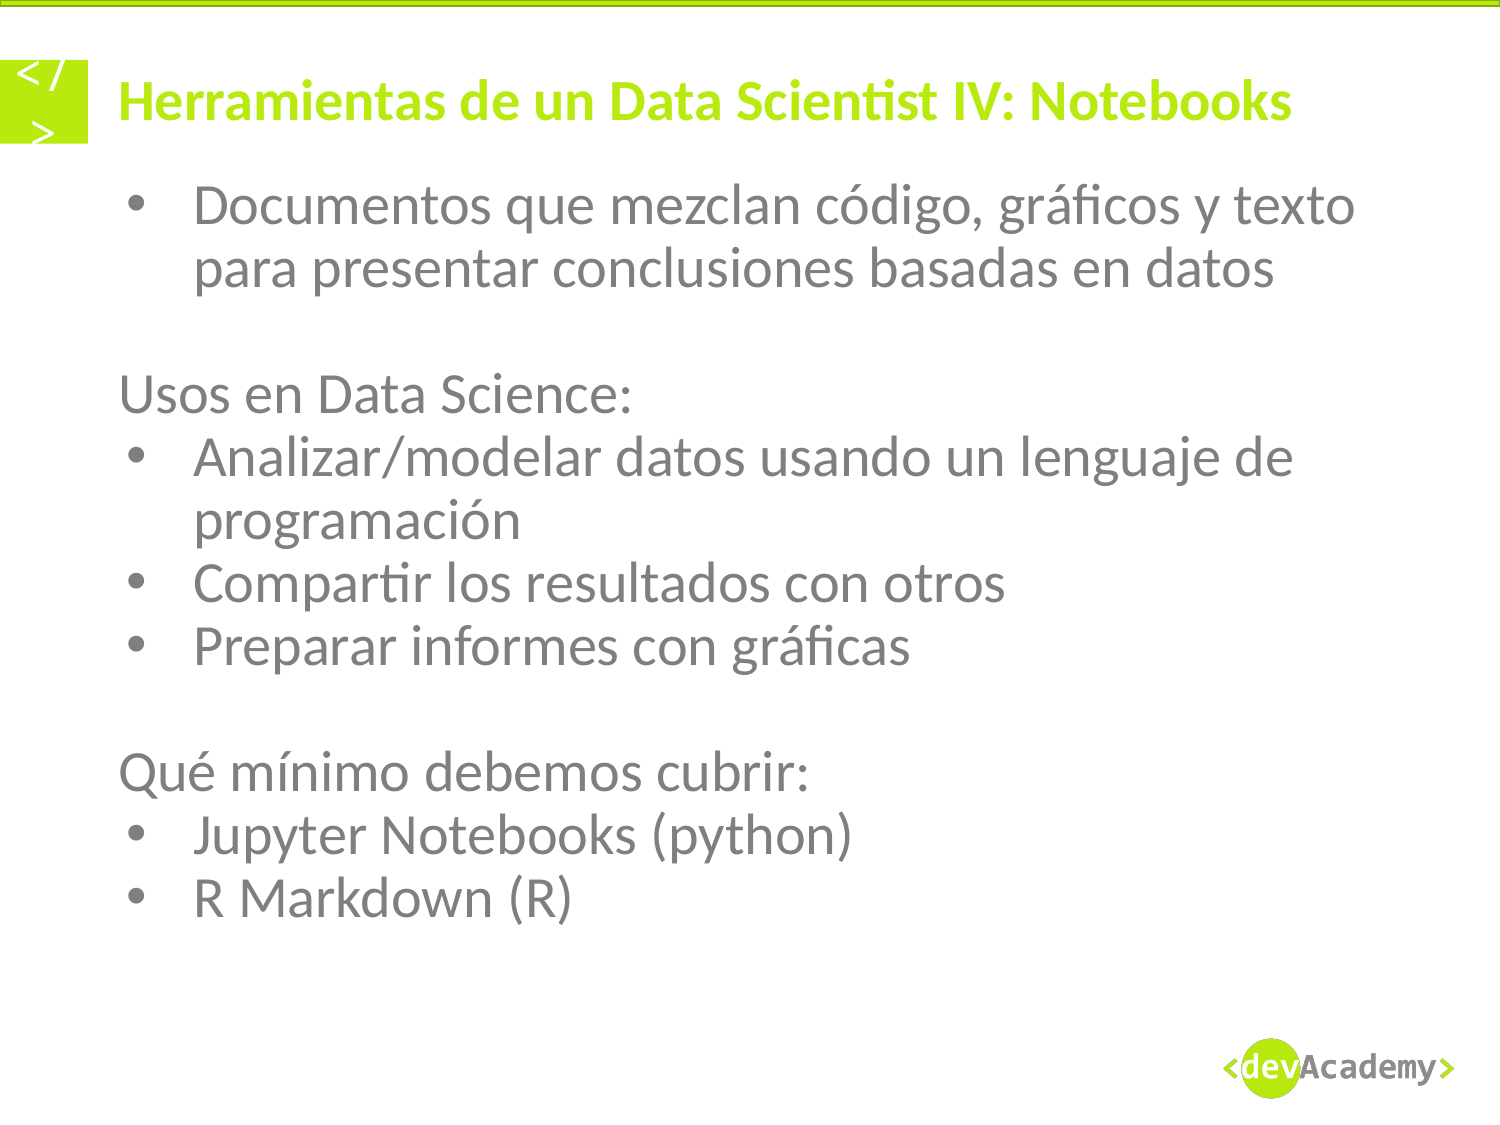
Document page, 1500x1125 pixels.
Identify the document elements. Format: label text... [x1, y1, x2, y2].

list Documentos que mezclan código, gráficos y texto para presentar conclusiones basadas en datos Usos en Data Science: Analizar/modelar datos usando un lenguaje de programación Compartir los resultados con otros Preparar informes con gráficas Qué mínimo debemos cubrir: Jupyter Notebooks (python) R Markdown (R) [103, 167, 1458, 1014]
title Herramientas de un Data Scientist IV: Notebooks [103, 59, 1458, 144]
picture [1218, 1036, 1458, 1102]
